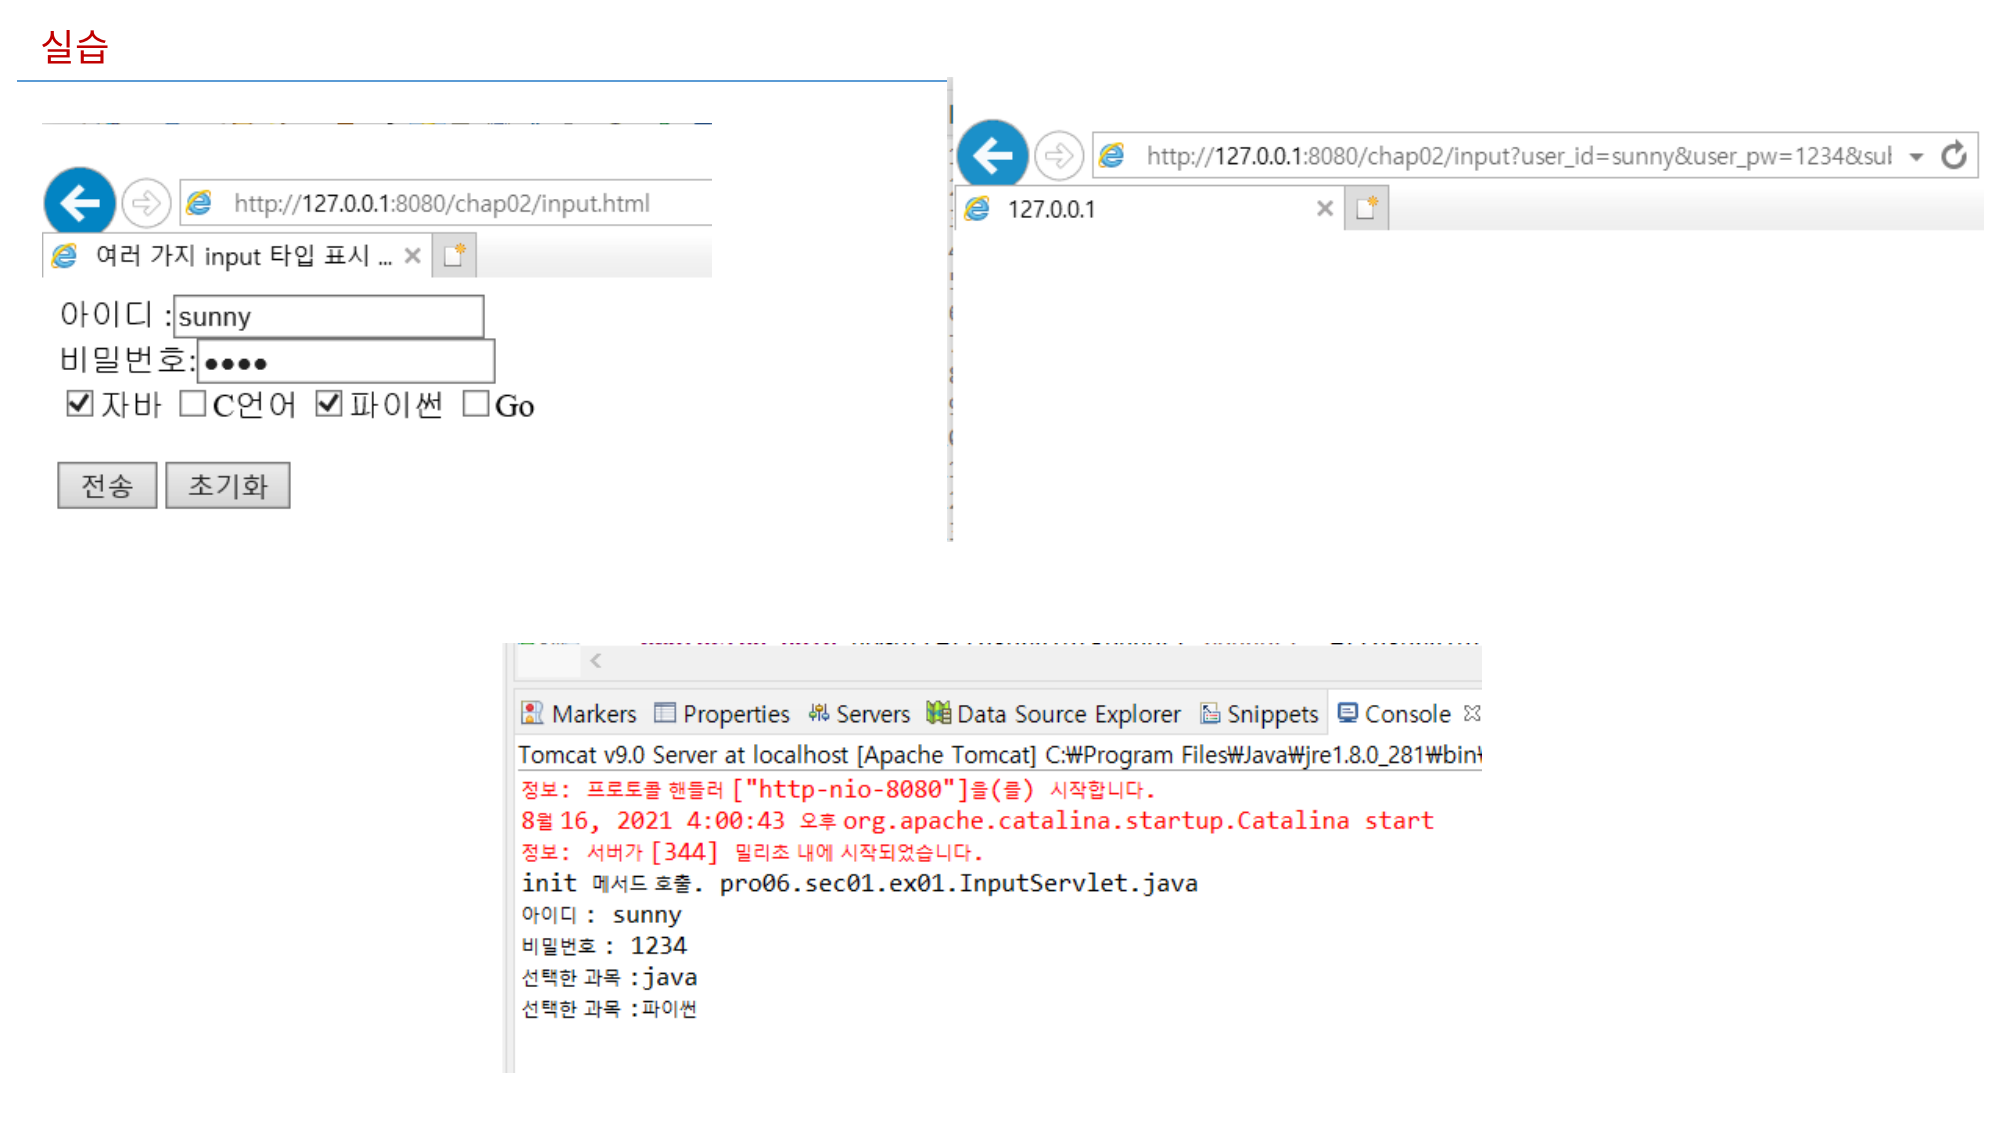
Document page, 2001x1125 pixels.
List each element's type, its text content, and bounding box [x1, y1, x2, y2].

picture [42, 123, 712, 606]
text_box 실습 [25, 16, 729, 77]
picture [947, 77, 1984, 542]
picture [498, 643, 1482, 1073]
